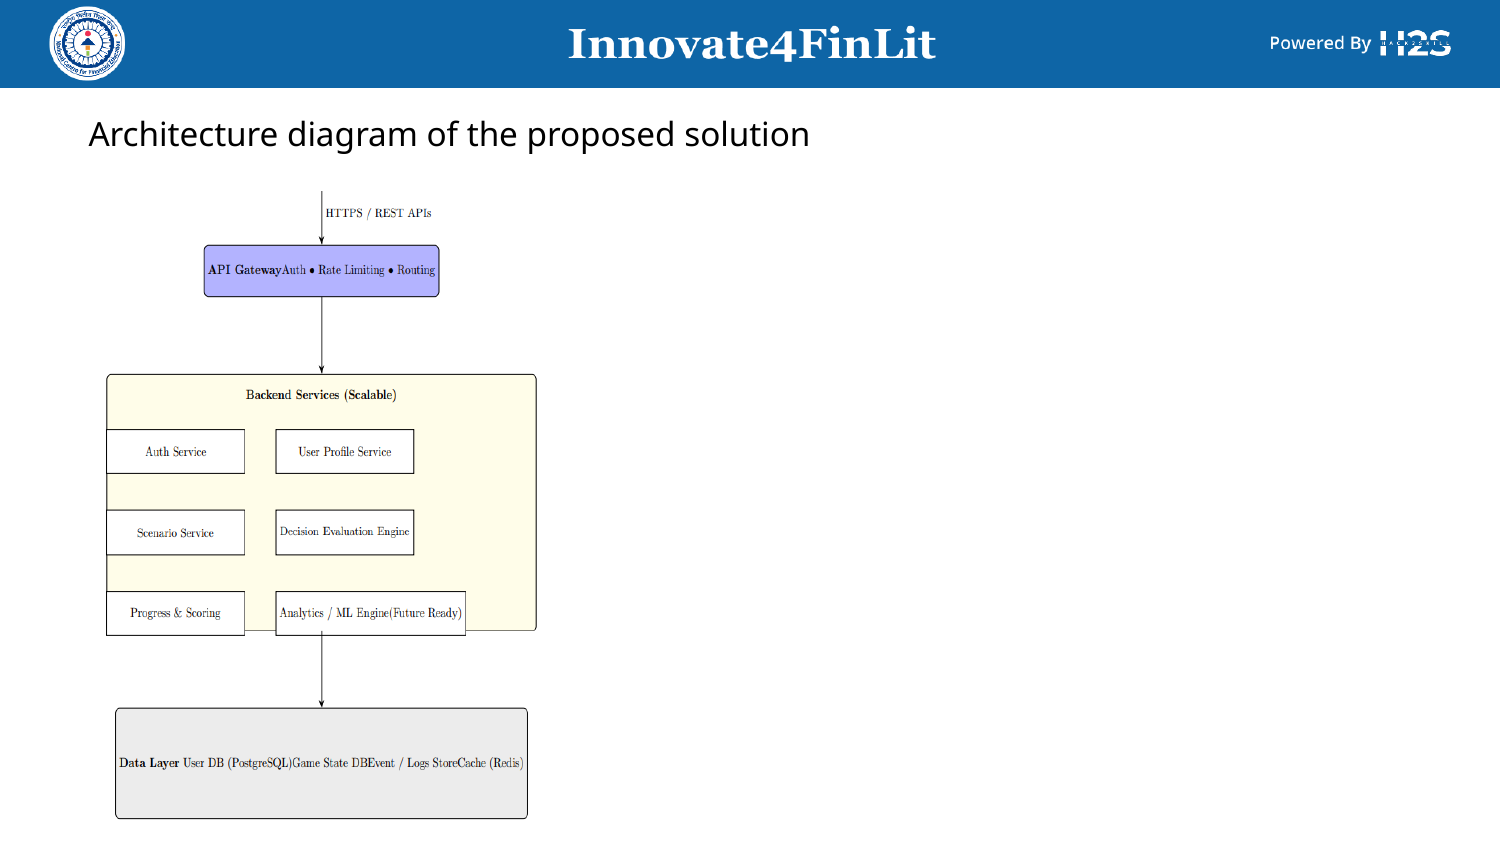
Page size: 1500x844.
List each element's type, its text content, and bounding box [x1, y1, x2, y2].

picture [0, 0, 1500, 89]
text_box Architecture diagram of the proposed solution [73, 97, 1472, 756]
picture [3, 191, 637, 829]
